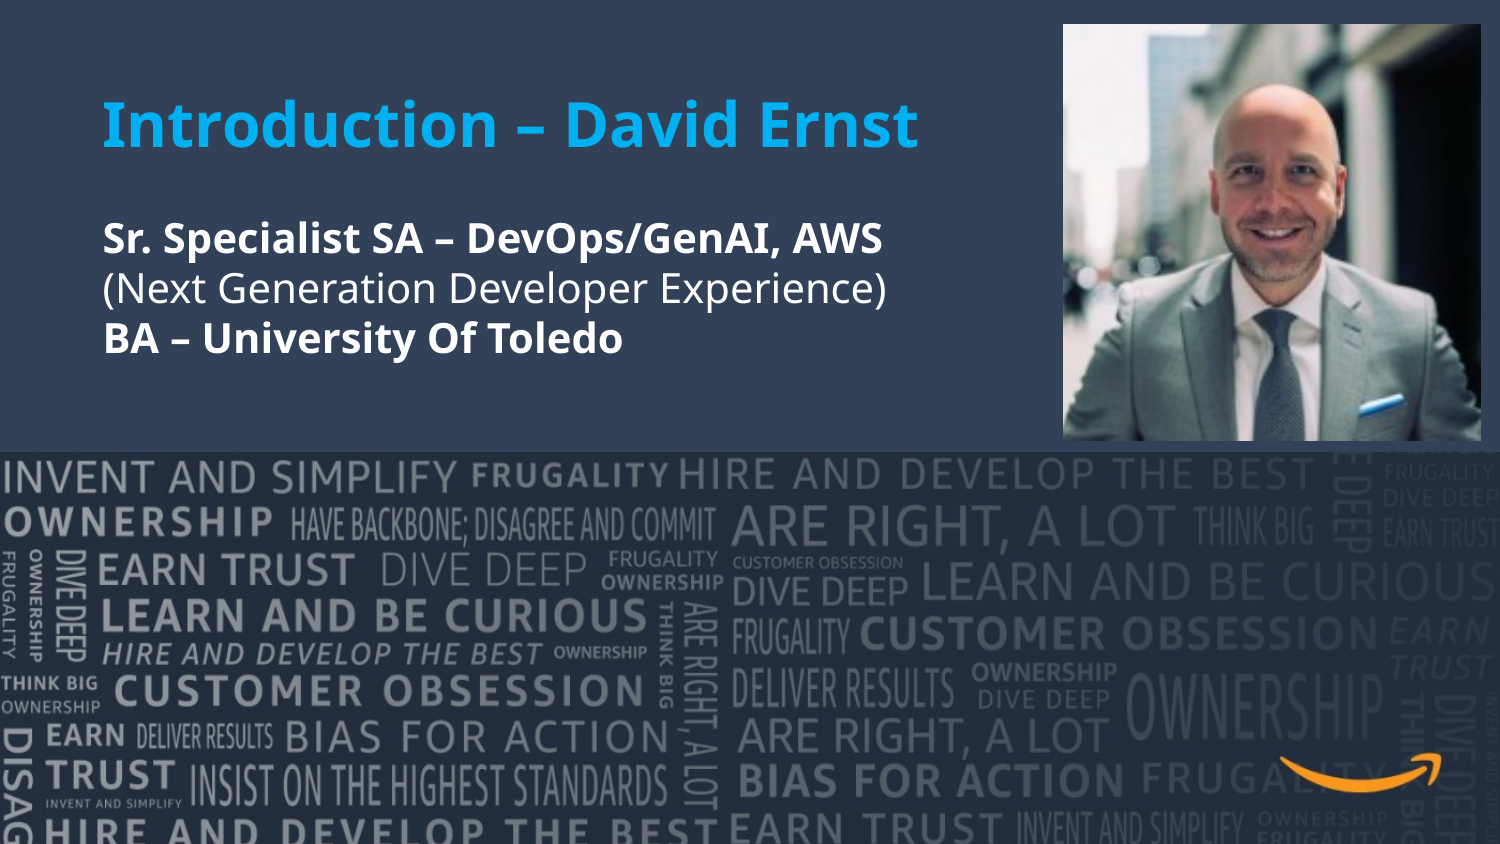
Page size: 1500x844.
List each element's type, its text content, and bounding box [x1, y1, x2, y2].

text_box Sr. Specialist SA – DevOps/GenAI, AWS (Next Generation Developer Experience) BA – University Of Toledo [87, 204, 1015, 370]
picture [1063, 23, 1481, 441]
text_box Introduction – David Ernst [87, 77, 1058, 169]
picture [0, 451, 1500, 844]
